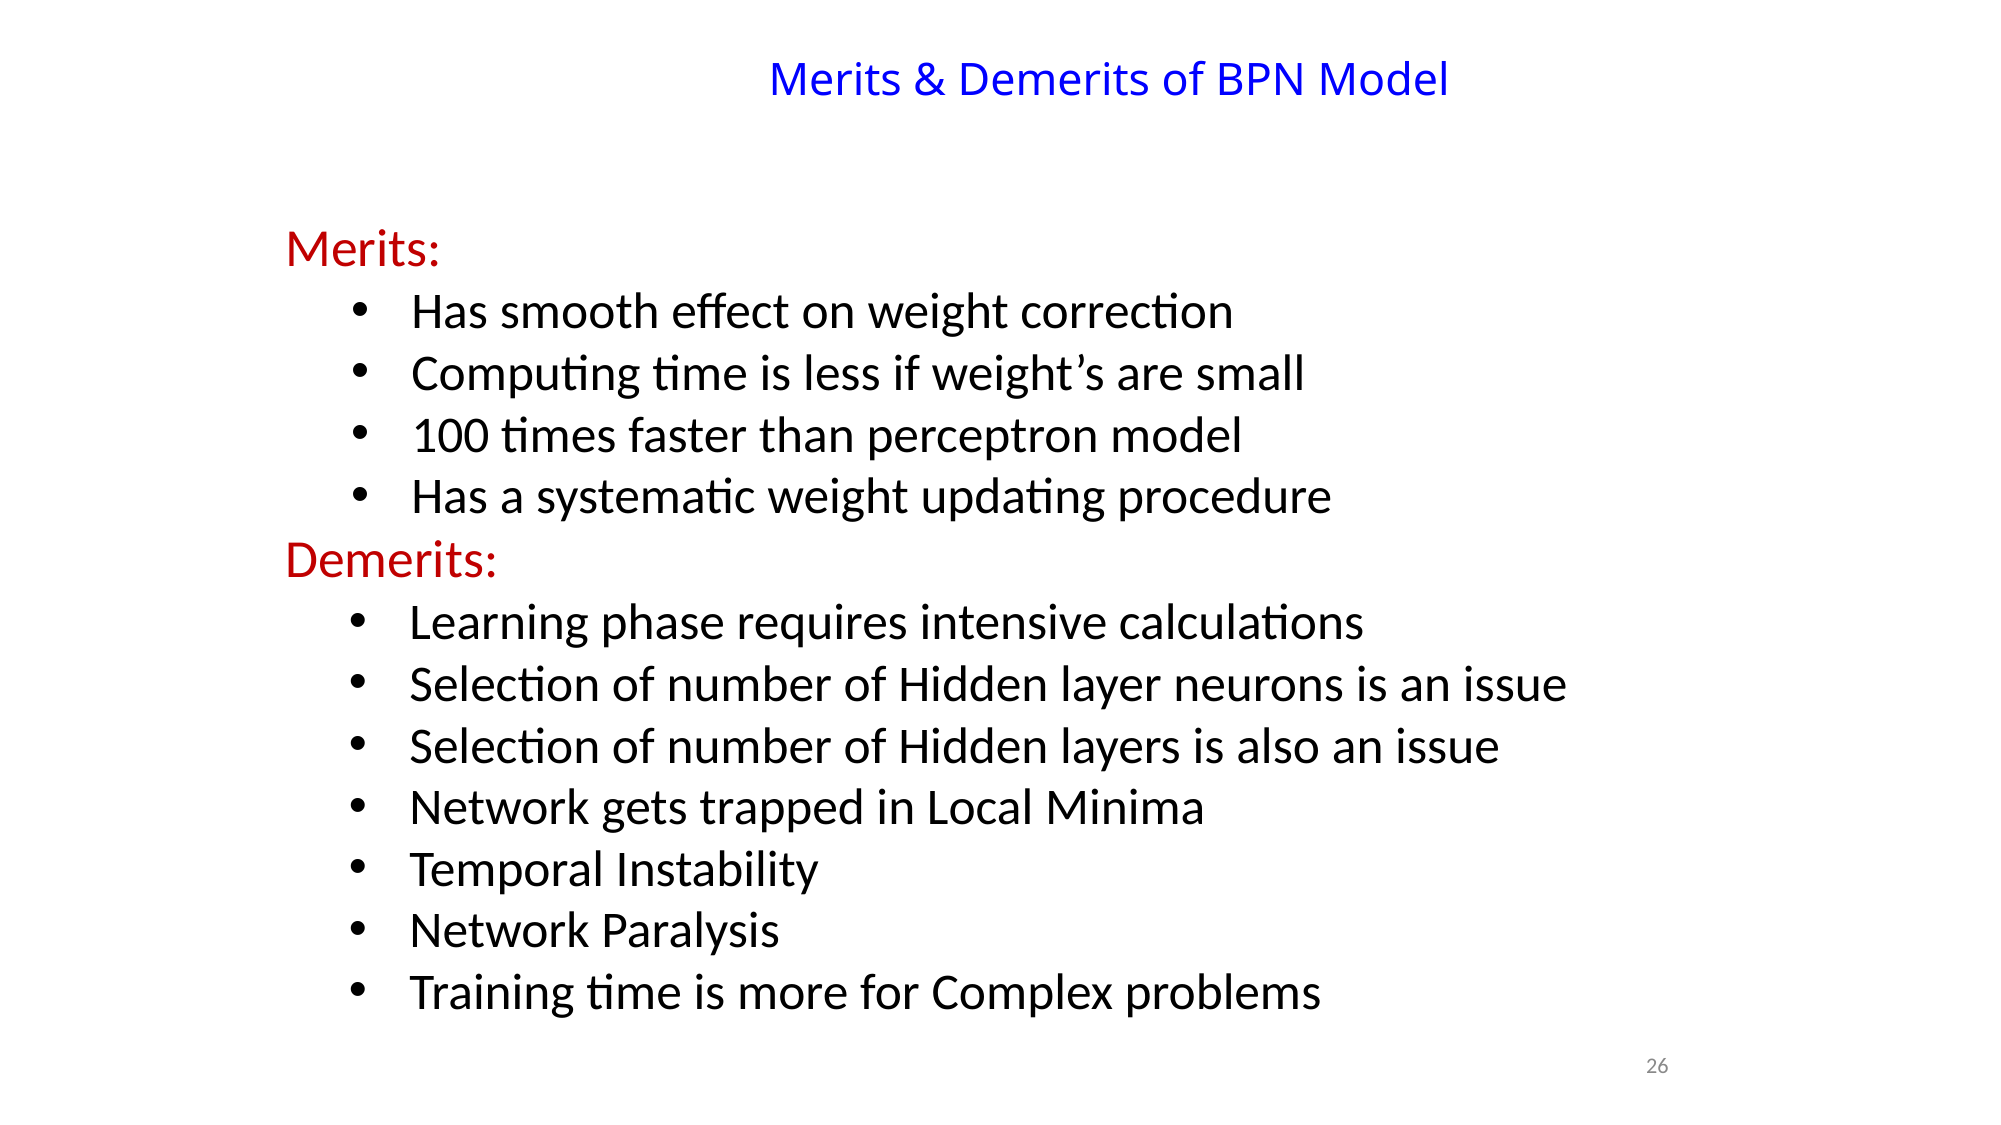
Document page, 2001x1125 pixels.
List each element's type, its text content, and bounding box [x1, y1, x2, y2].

text_box Merits: Has smooth effect on weight correction Computing time is less if weight’s are small 100 times faster than perceptron model Has a systematic weight updating procedure Demerits: Learning phase requires intensive calculations Selection of number of Hidden layer neurons is an issue Selection of number of Hidden layers is also an issue Network gets trapped in Local Minima Temporal Instability Network Paralysis Training time is more for Complex problems [270, 205, 1730, 1028]
title Merits & Demerits of BPN Model [438, 0, 1804, 168]
slide_number 26 [1322, 1034, 1684, 1095]
